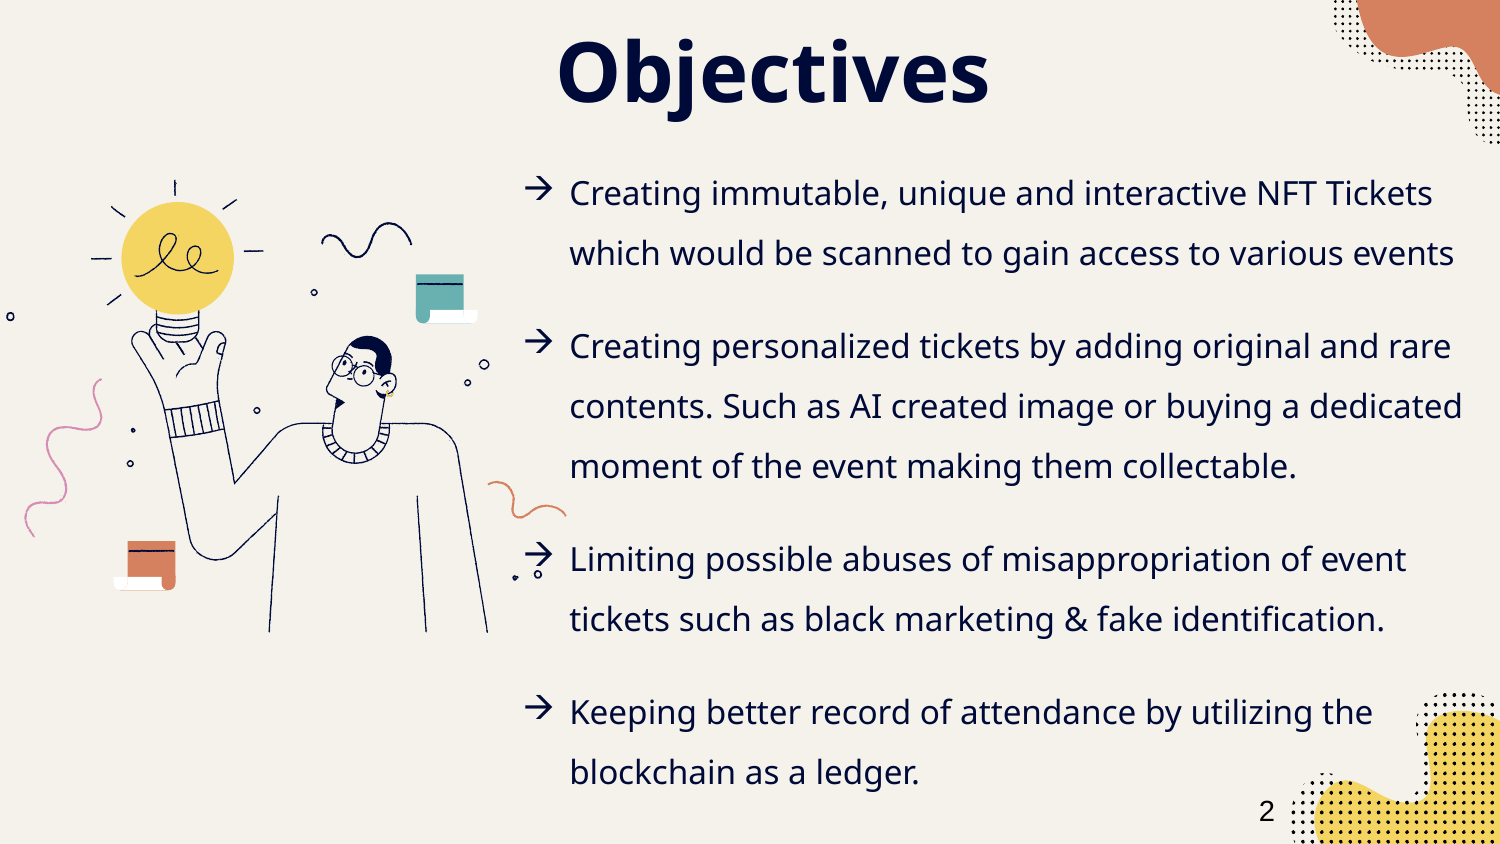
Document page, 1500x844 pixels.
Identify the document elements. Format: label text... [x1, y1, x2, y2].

text_box 2 [1244, 785, 1280, 835]
subtitle Creating immutable, unique and interactive NFT Tickets which would be scanned to gain access to various events Creating personalized tickets by adding original and rare contents. Such as AI created image or buying a dedicated moment of the event making them collectable. Limiting possible abuses of misappropriation of event tickets such as black marketing & fake identification. Keeping better record of attendance by utilizing the blockchain as a ledger. . [507, 137, 1500, 844]
title Objectives [540, 17, 1023, 135]
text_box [0, 179, 569, 634]
